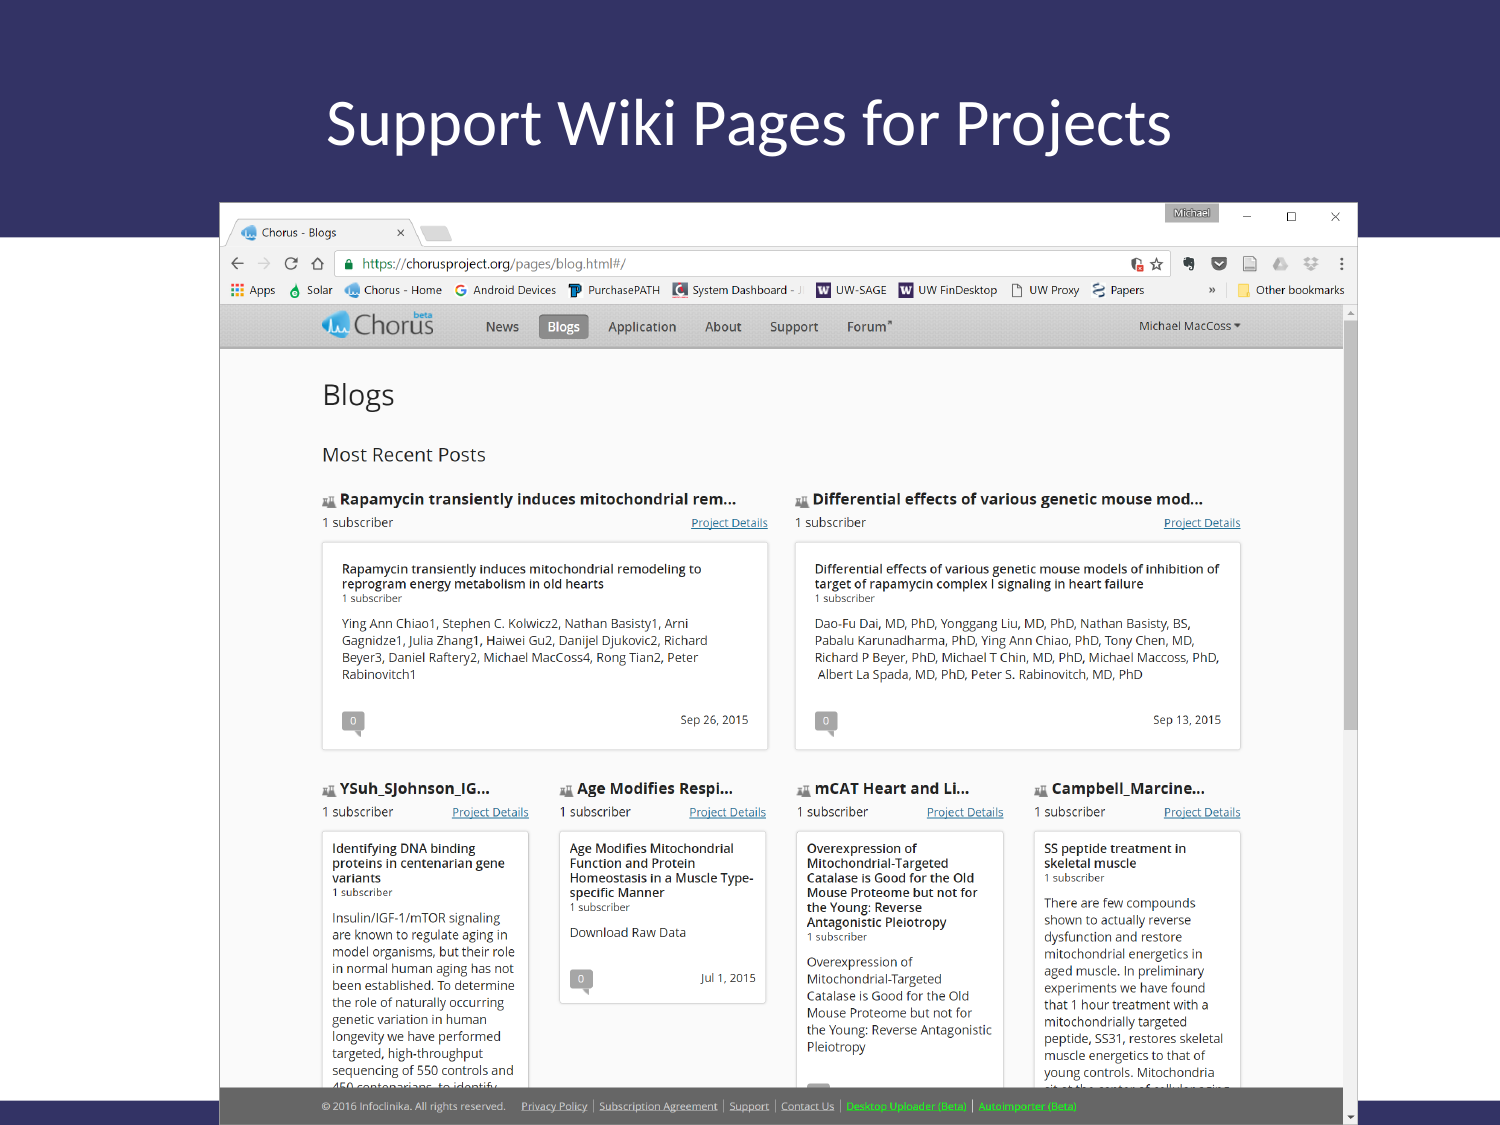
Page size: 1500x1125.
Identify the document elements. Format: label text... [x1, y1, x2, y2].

picture [219, 202, 1359, 1125]
title Support Wiki Pages for Projects [75, 24, 1425, 213]
